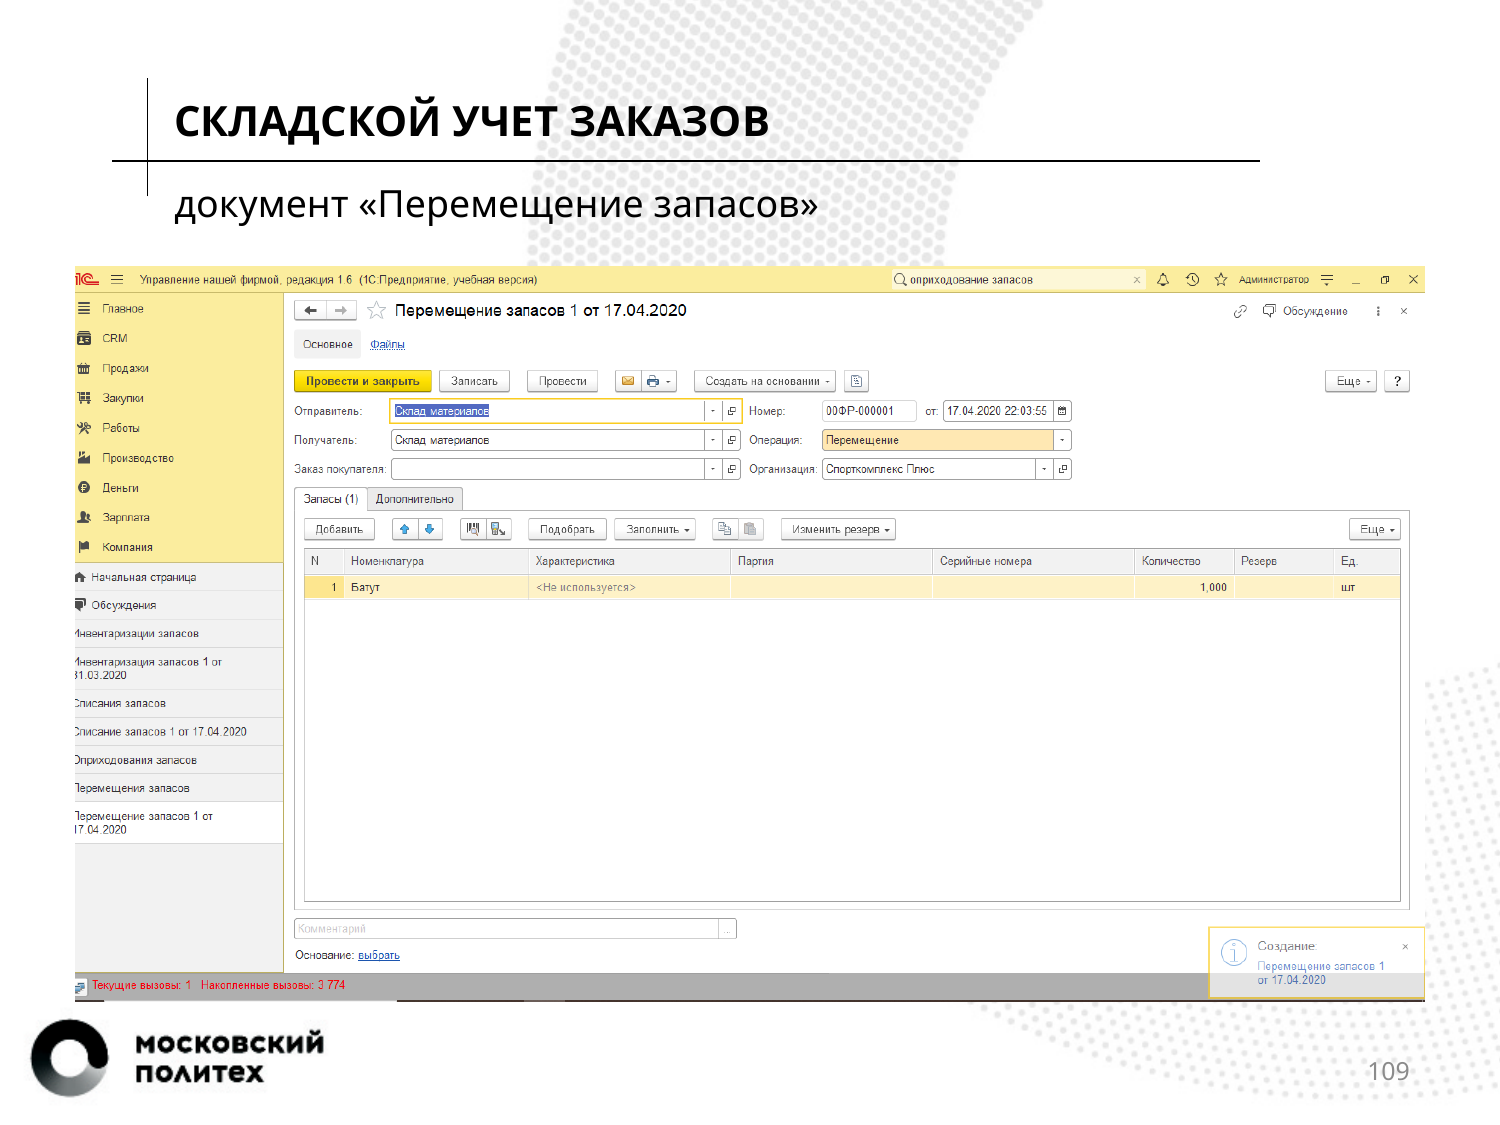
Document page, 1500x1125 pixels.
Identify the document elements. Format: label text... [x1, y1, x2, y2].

slide_number 109 [1074, 1042, 1425, 1103]
text_box СКЛАДСКОЙ УЧЕТ ЗАКАЗОВ [159, 78, 1427, 161]
picture [0, 0, 1500, 1125]
title документ «Перемещение запасов» [159, 161, 1427, 244]
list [74, 265, 1426, 1002]
